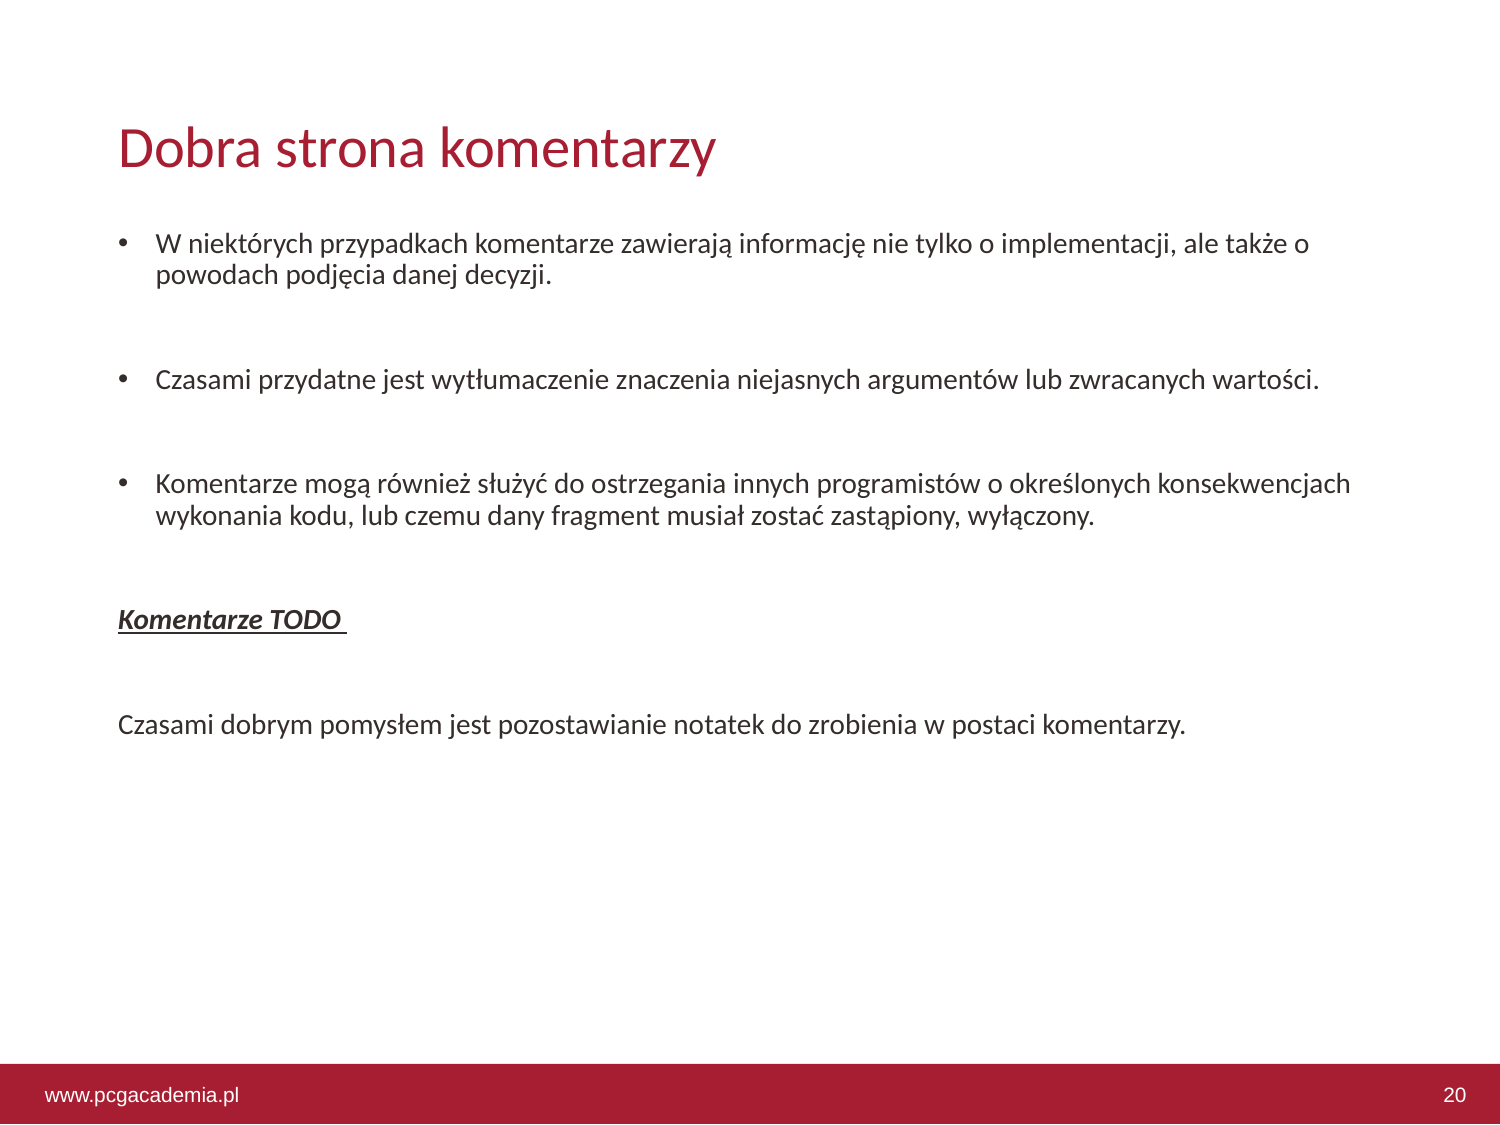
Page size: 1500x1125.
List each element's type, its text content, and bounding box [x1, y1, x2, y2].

list W niektórych przypadkach komentarze zawierają informację nie tylko o implementacji, ale także o powodach podjęcia danej decyzji. Czasami przydatne jest wytłumaczenie znaczenia niejasnych argumentów lub zwracanych wartości. Komentarze mogą również służyć do ostrzegania innych programistów o określonych konsekwencjach wykonania kodu, lub czemu dany fragment musiał zostać zastąpiony, wyłączony. Komentarze TODO Czasami dobrym pomysłem jest pozostawianie notatek do zrobienia w postaci komentarzy. [103, 220, 1397, 1014]
title Dobra strona komentarzy [103, 109, 1397, 220]
footer www.pcgacademia.pl [30, 1074, 1143, 1104]
slide_number 20 [1143, 1074, 1481, 1104]
